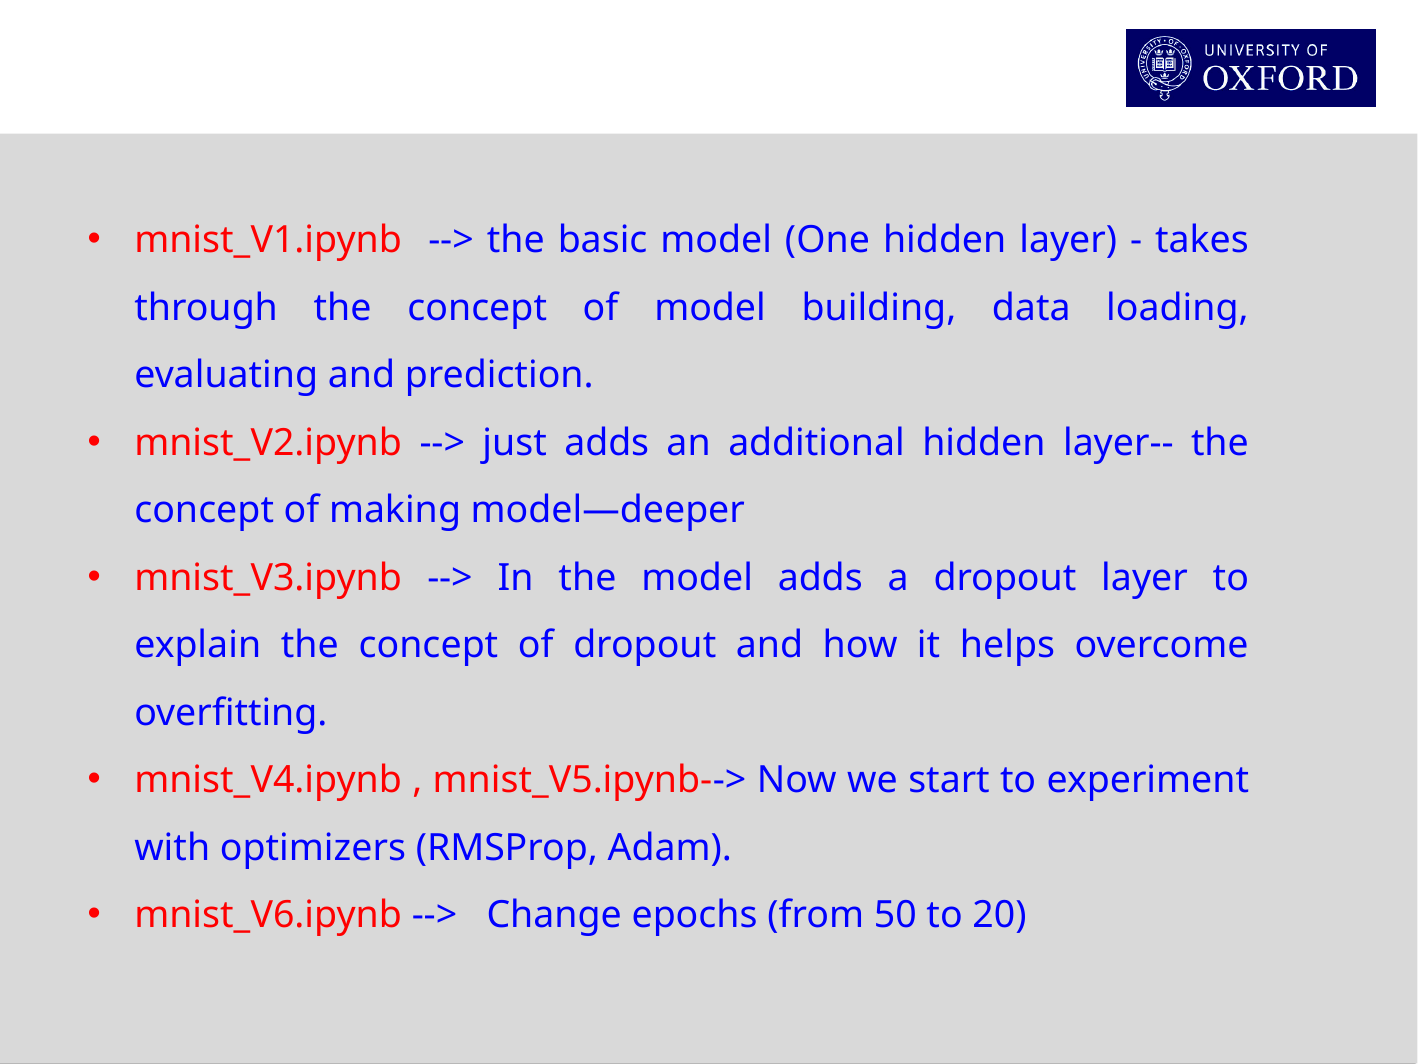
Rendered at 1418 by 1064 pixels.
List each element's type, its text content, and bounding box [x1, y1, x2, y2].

picture [1126, 29, 1376, 107]
text_box mnist_V1.ipynb --> the basic model (One hidden layer) - takes through the concept of model building, data loading, evaluating and prediction. mnist_V2.ipynb --> just adds an additional hidden layer-- the concept of making model—deeper mnist_V3.ipynb --> In the model adds a dropout layer to explain the concept of dropout and how it helps overcome overfitting. mnist_V4.ipynb , mnist_V5.ipynb--> Now we start to experiment with optimizers (RMSProp, Adam). mnist_V6.ipynb --> Change epochs (from 50 to 20) [72, 185, 1265, 1010]
